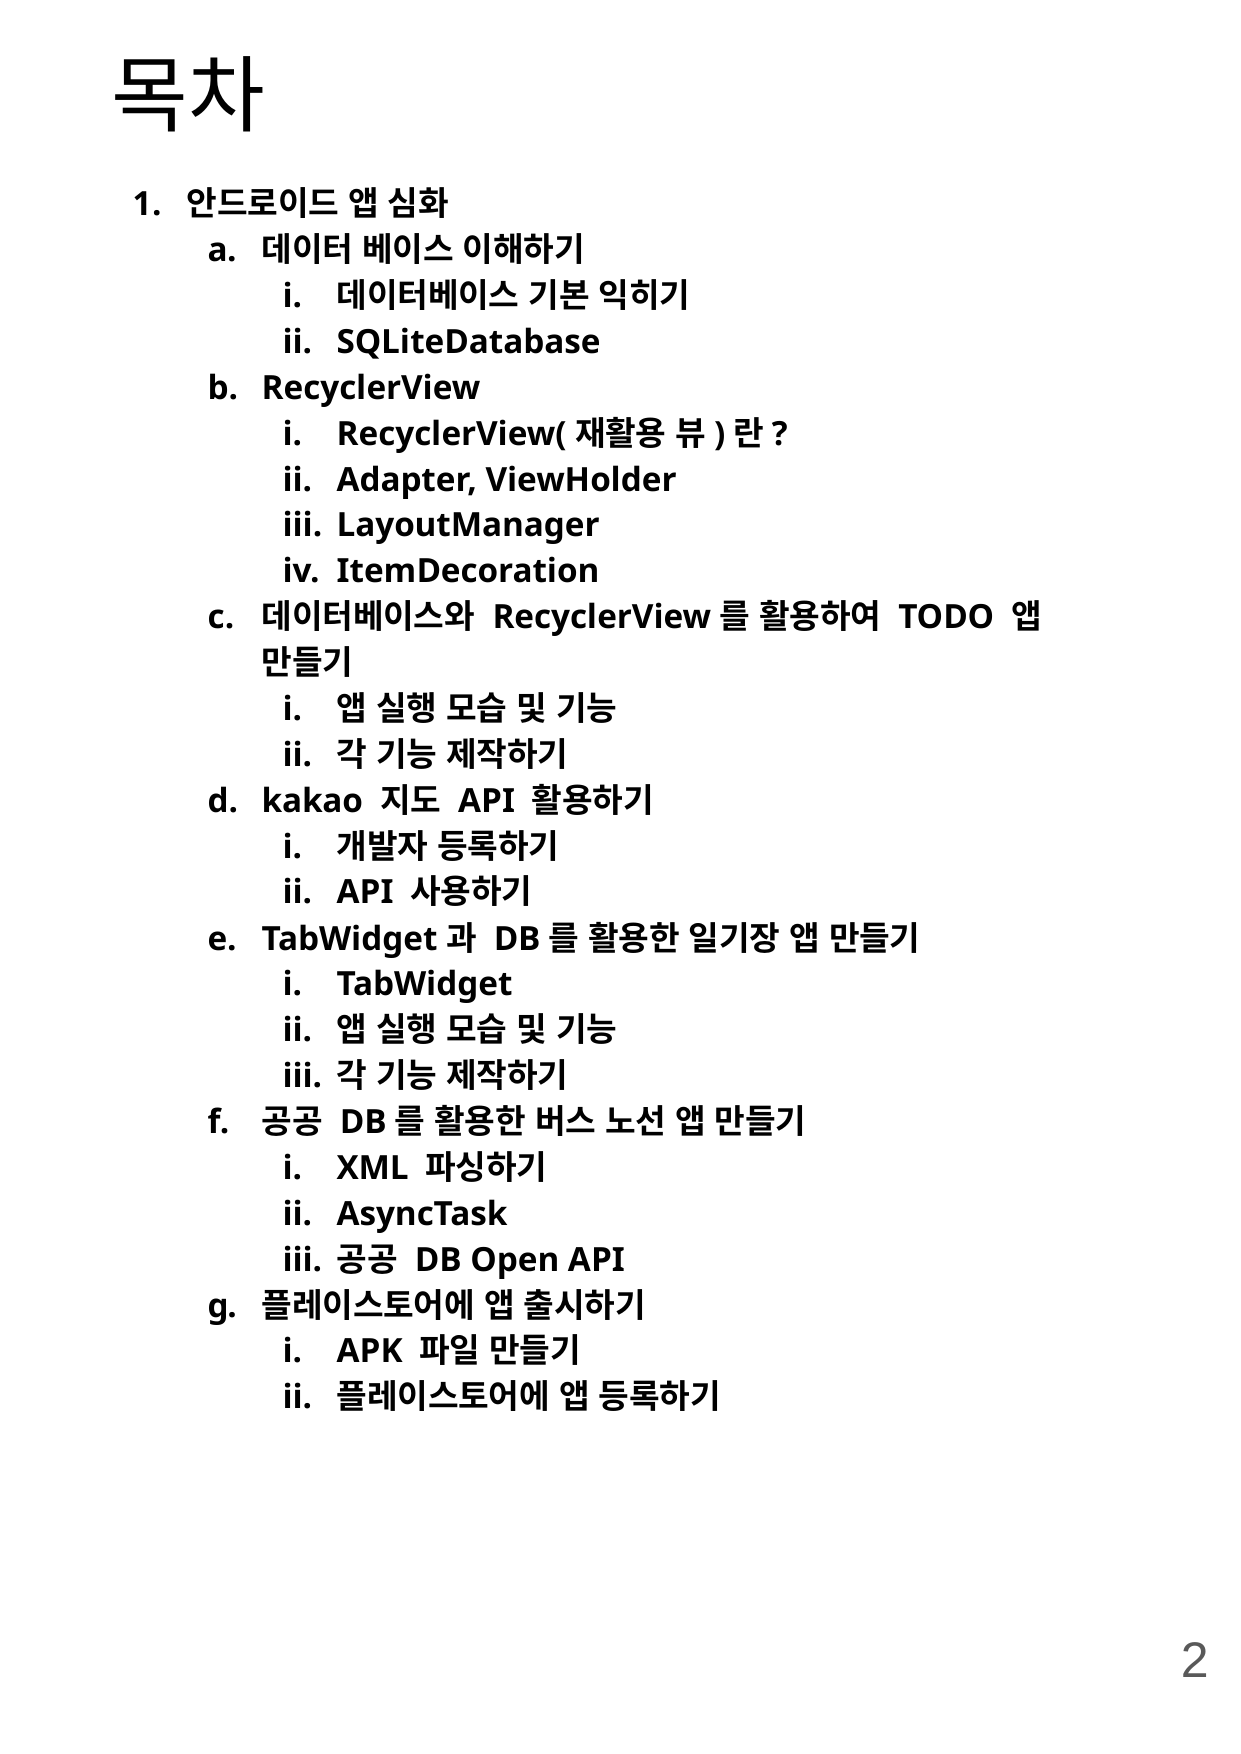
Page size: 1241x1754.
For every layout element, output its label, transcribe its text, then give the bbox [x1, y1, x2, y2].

title 목차 [96, 27, 1157, 161]
slide_number 2 [1108, 1590, 1224, 1725]
list 안드로이드 앱 심화 데이터 베이스 이해하기 데이터베이스 기본 익히기 SQLiteDatabase RecyclerView RecyclerView(재활용 뷰)란? Adapter, ViewHolder LayoutManager ItemDecoration 데이터베이스와 RecyclerView를 활용하여 TODO 앱 만들기 앱 실행 모습 및 기능 각 기능 제작하기 kakao 지도 API 활용하기 개발자 등록하기 API 사용하기 TabWidget과 DB를 활용한 일기장 앱 만들기 TabWidget 앱 실행 모습 및 기능 각 기능 제작하기 공공 DB를 활용한 버스 노선 앱 만들기 XML 파싱하기 AsyncTask 공공 DB Open API 플레이스토어에 앱 출시하기 APK 파일 만들기 플레이스토어에 앱 등록하기 [96, 161, 1157, 1591]
